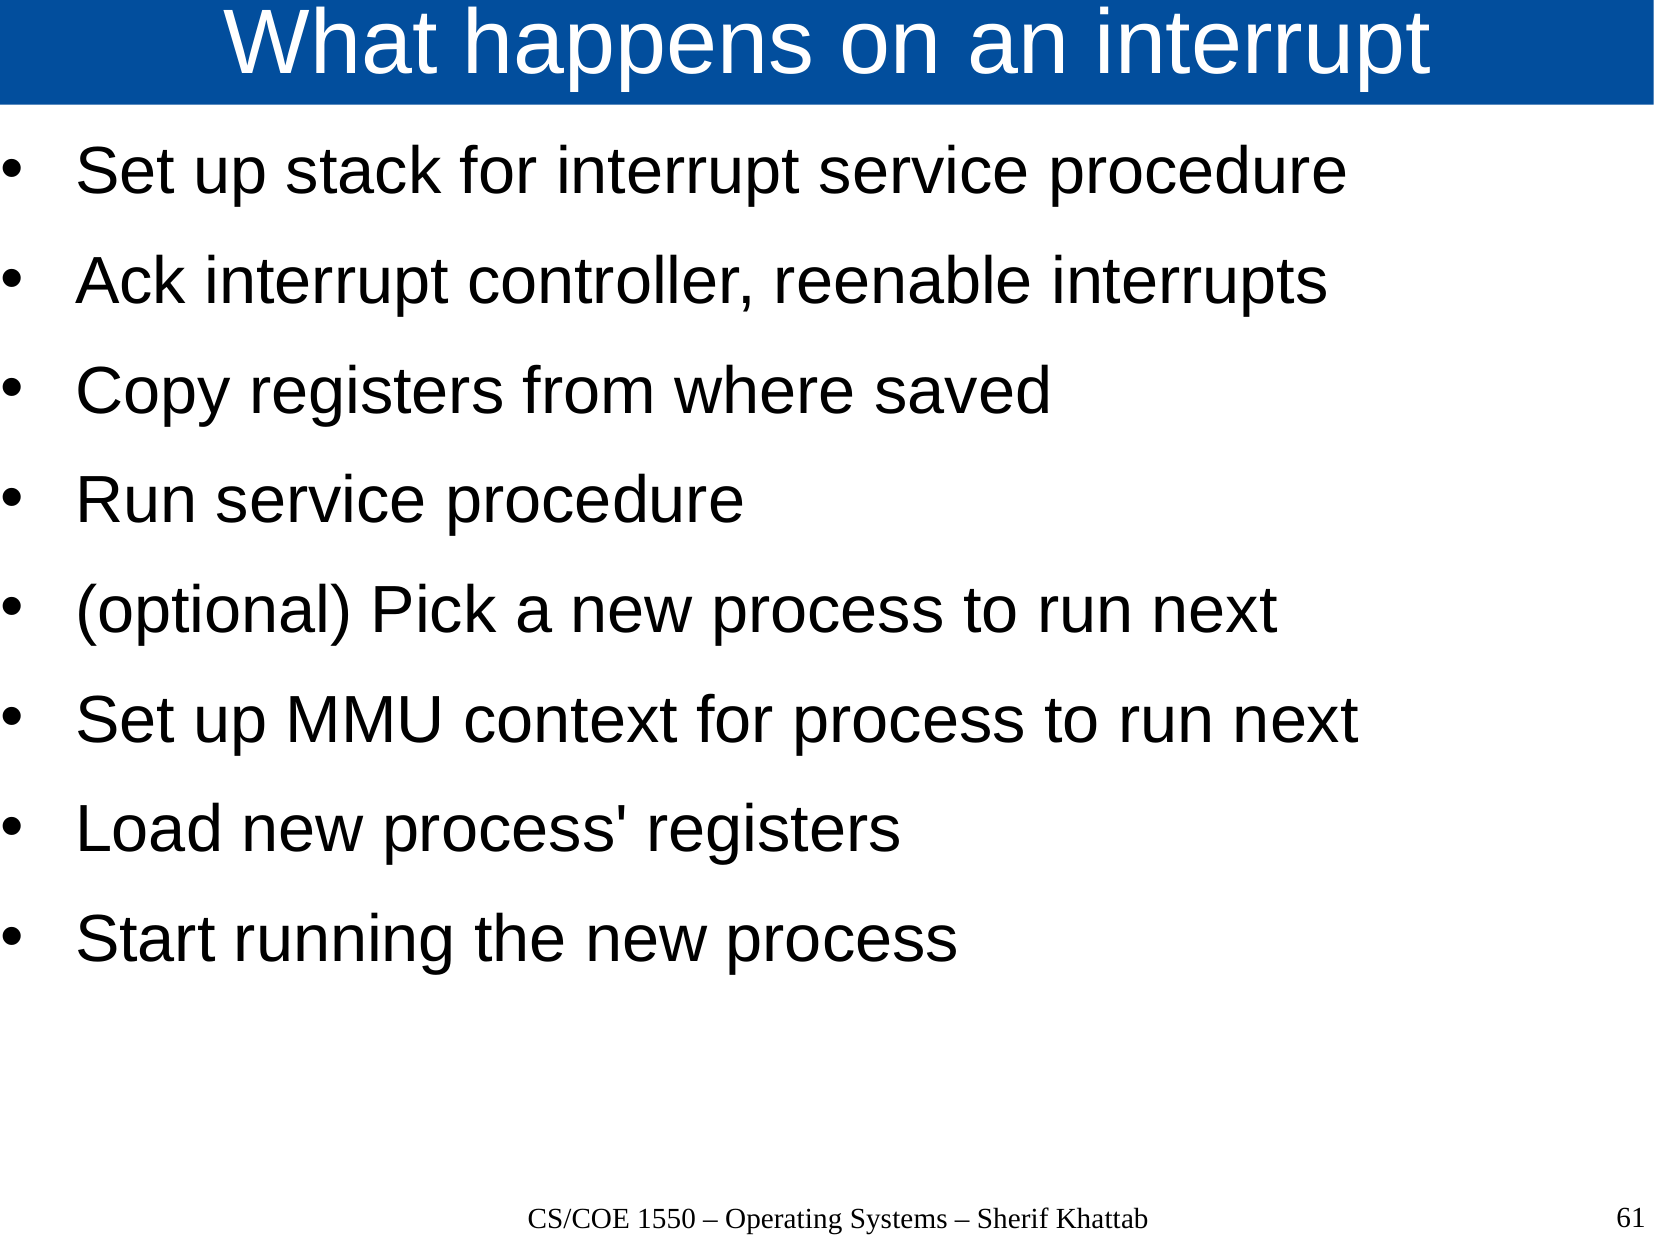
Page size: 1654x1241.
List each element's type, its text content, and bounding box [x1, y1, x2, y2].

list Set up stack for interrupt service procedure Ack interrupt controller, reenable interrupts Copy registers from where saved Run service procedure (optional) Pick a new process to run next Set up MMU context for process to run next Load new process' registers Start running the new process [0, 127, 1654, 1195]
slide_number 61 [1265, 1200, 1647, 1241]
title What happens on an interrupt [0, 0, 1654, 105]
footer CS/COE 1550 – Operating Systems – Sherif Khattab [460, 1201, 1217, 1241]
